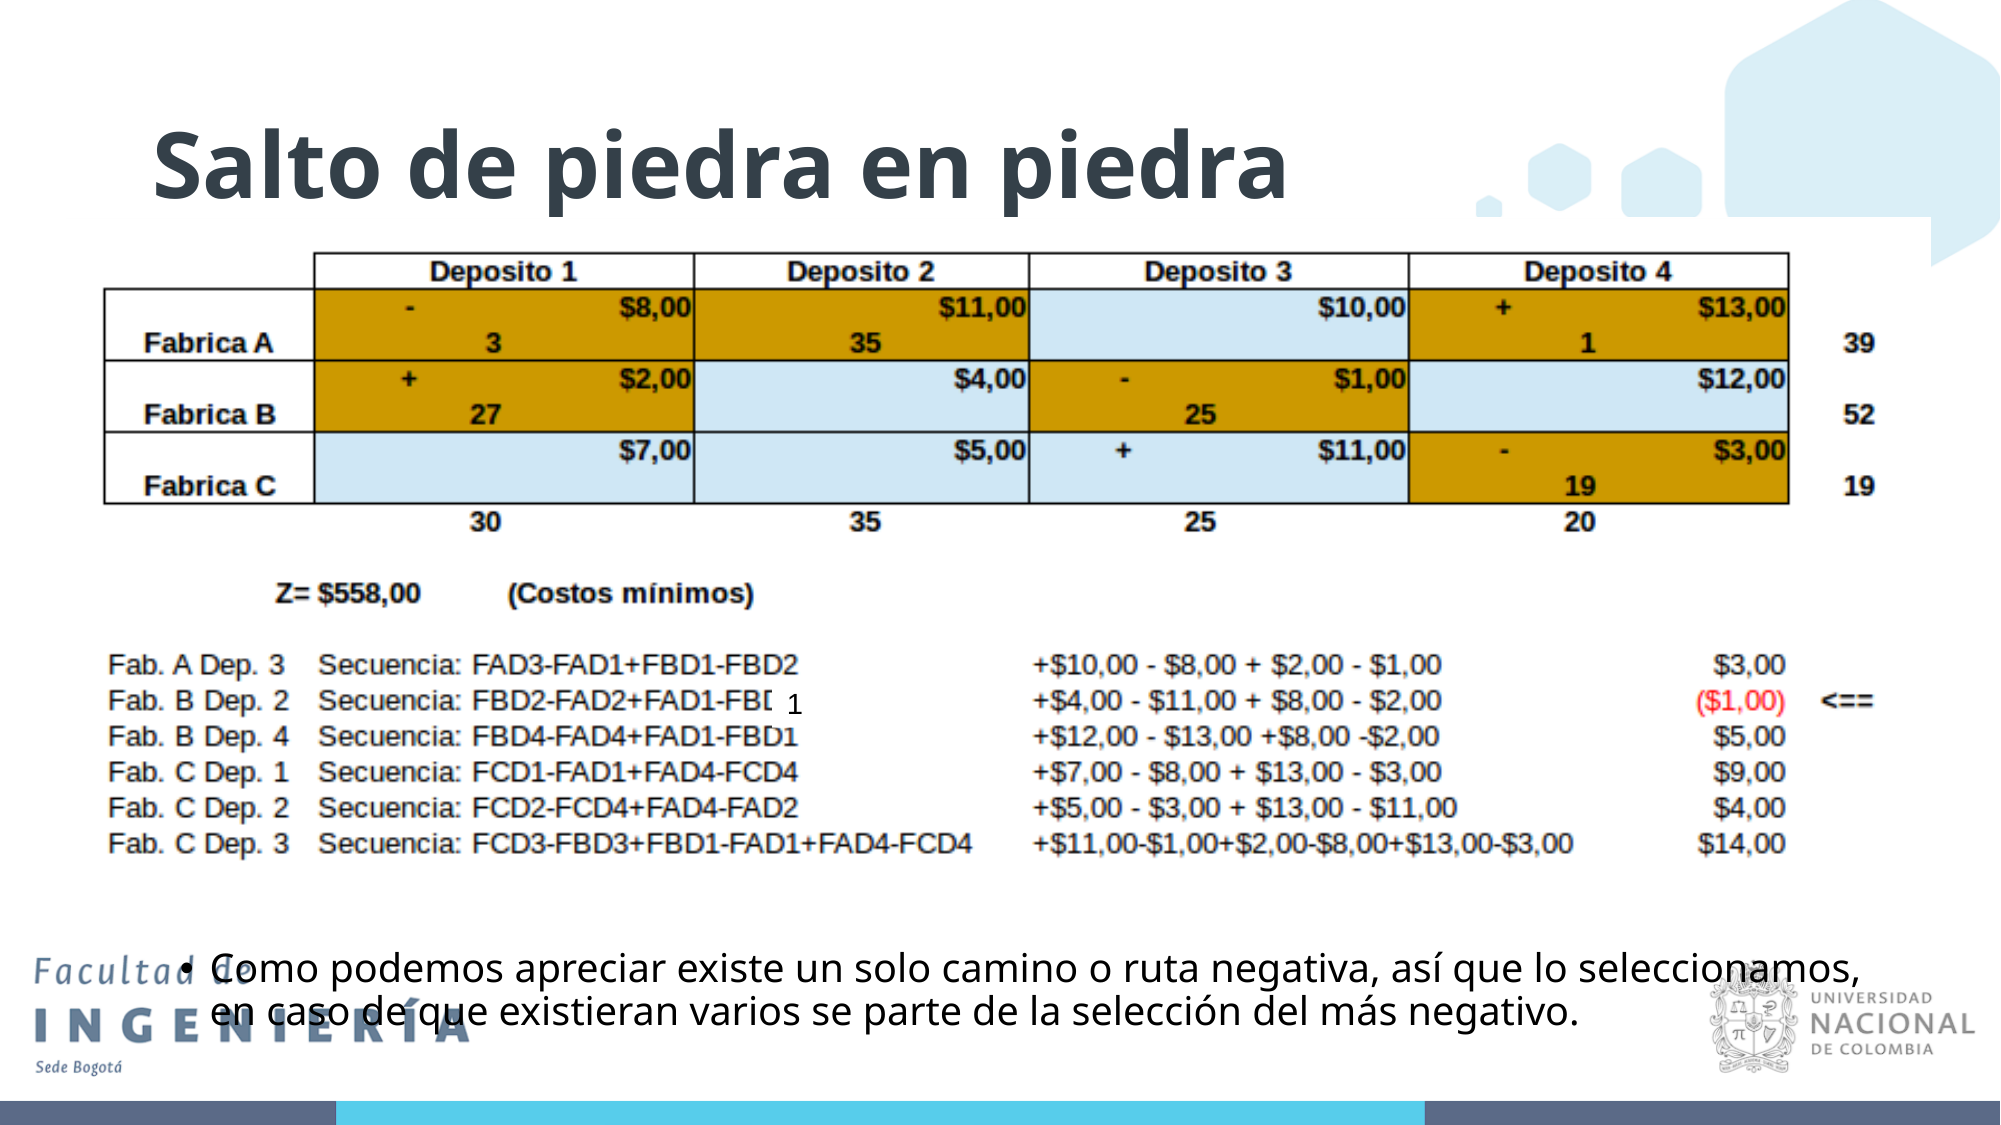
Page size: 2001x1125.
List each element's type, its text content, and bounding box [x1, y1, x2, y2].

text_box Como podemos apreciar existe un solo camino o ruta negativa, así que lo seleccionamos, en caso de que existieran varios se parte de la selección del más negativo. [164, 952, 1890, 1086]
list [66, 217, 1931, 942]
title Salto de piedra en piedra [137, 59, 1863, 214]
